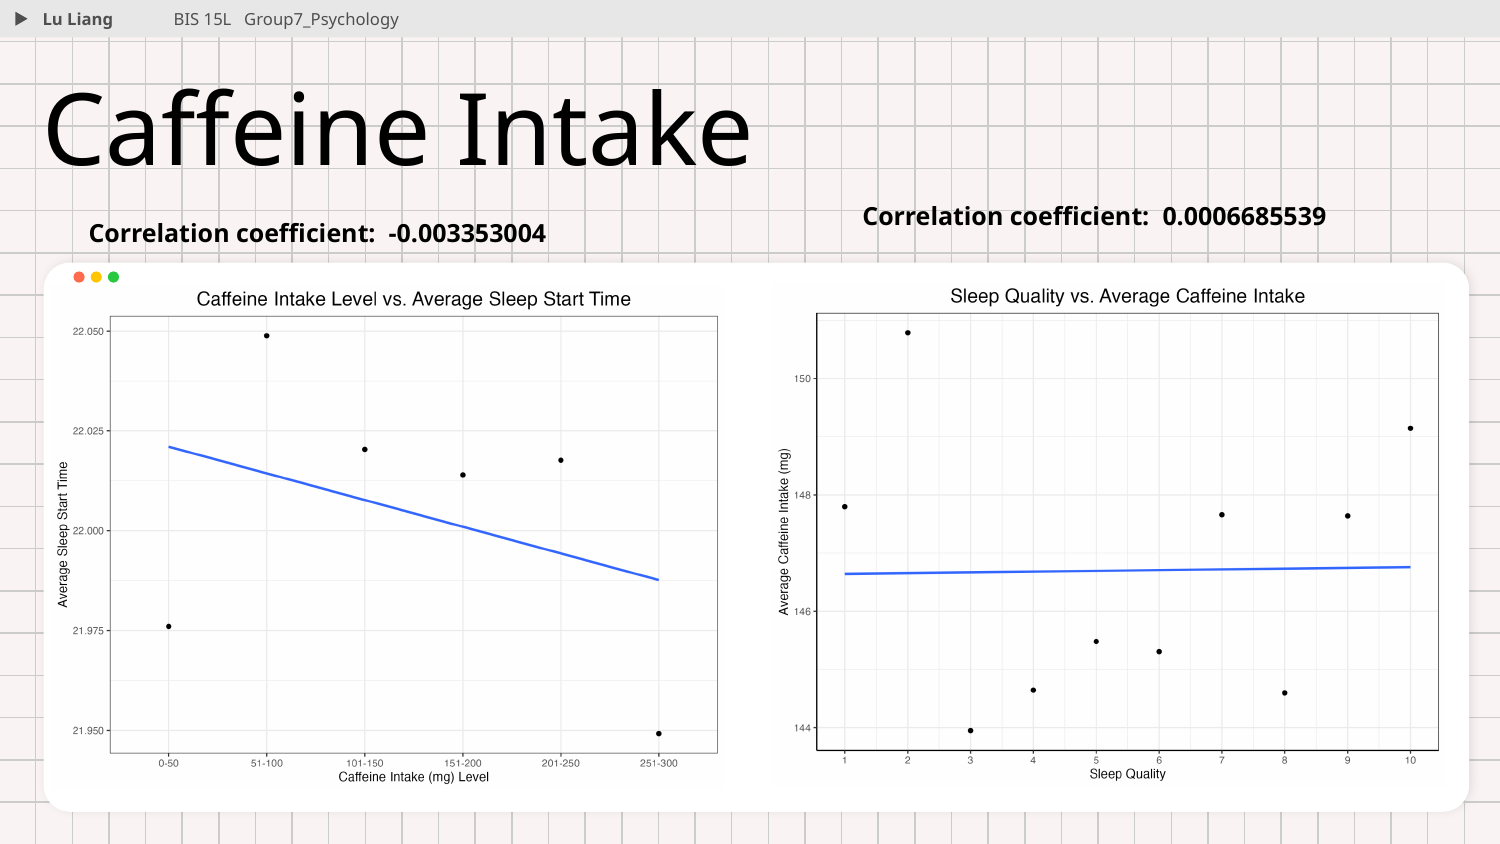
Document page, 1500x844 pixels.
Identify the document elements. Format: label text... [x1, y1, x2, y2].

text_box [73, 271, 120, 283]
list Lu Liang [27, 0, 154, 499]
list BIS 15L Group7_Psychology [154, 0, 780, 499]
picture [772, 282, 1445, 788]
picture [50, 284, 724, 790]
title Caffeine Intake [780, 64, 1020, 236]
text_box Correlation coefficient: 0.0006685539 [847, 185, 1370, 246]
text_box [43, 262, 1470, 812]
